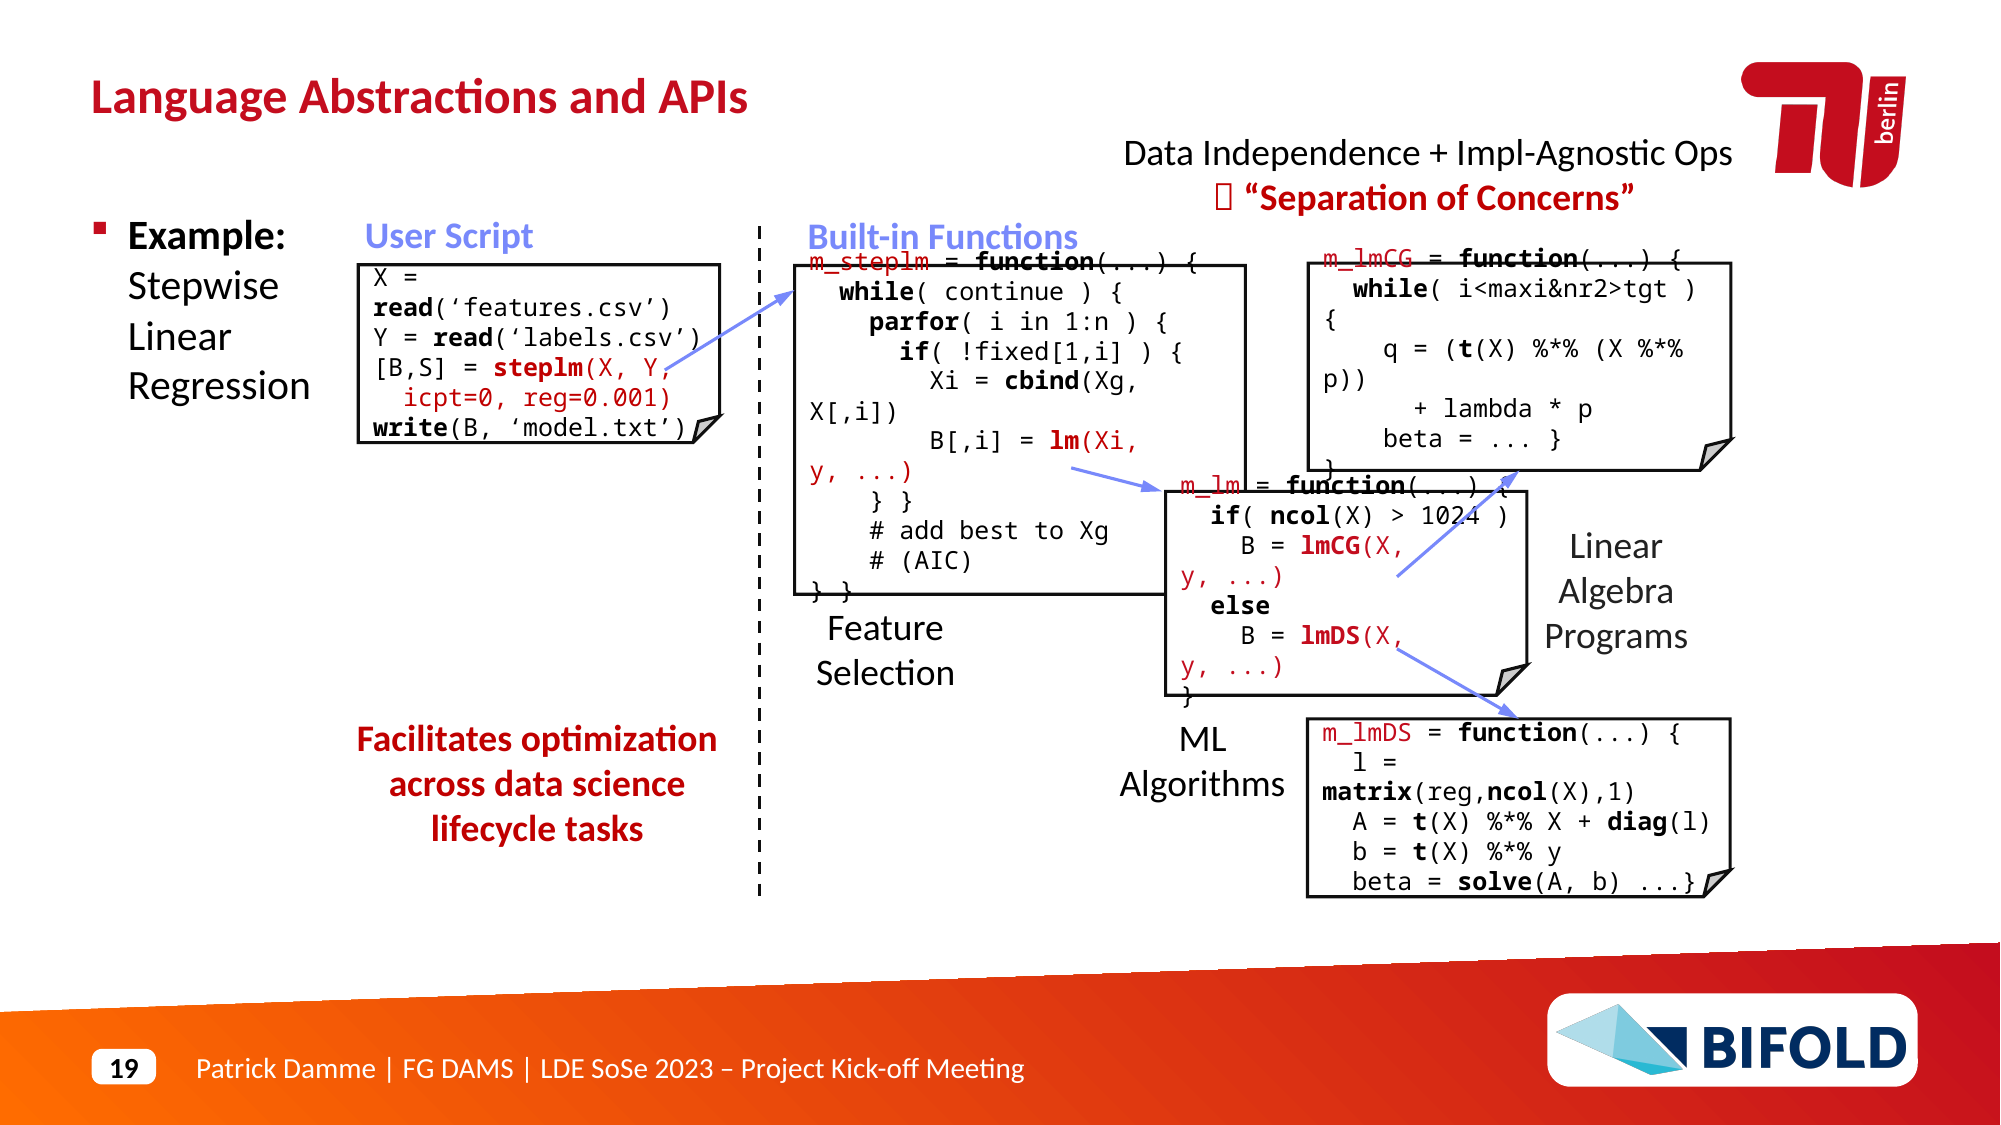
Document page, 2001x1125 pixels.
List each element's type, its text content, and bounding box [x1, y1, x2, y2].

text_box m_steplm = function(...) { while( continue ) { parfor( i in 1:n ) { if( !fixed[1,i] ) { Xi = cbind(Xg, X[,i]) B[,i] = lm(Xi, y, ...) } } # add best to Xg # (AIC) } } [794, 265, 1246, 595]
text_box ML Algorithms [1112, 706, 1293, 812]
text_box Data Independence + Impl-Agnostic Ops  “Separation of Concerns” [1092, 120, 1765, 226]
list Language Abstractions and APIs [91, 65, 1455, 183]
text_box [664, 290, 795, 371]
picture [1556, 1004, 1906, 1075]
text_box Linear Algebra Programs [1526, 513, 1707, 664]
picture [1741, 62, 1906, 188]
text_box Facilitates optimization across data science lifecycle tasks [345, 706, 730, 857]
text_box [1071, 467, 1162, 492]
text_box m_lmCG = function(...) { while( i<maxi&nr2>tgt ) { q = (t(X) %*% (X %*% p)) + lambda * p beta = ... } } [1308, 263, 1731, 471]
text_box Feature Selection [795, 595, 977, 701]
list Example: Stepwise Linear Regression [90, 208, 1908, 948]
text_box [1396, 648, 1519, 719]
text_box User Script [364, 203, 567, 264]
text_box X = read(‘features.csv’) Y = read(‘labels.csv’) [B,S] = steplm(X, Y, icpt=0, reg=0.001) write(B, ‘model.txt’) [358, 264, 720, 443]
text_box m_lmDS = function(...) { l = matrix(reg,ncol(X),1) A = t(X) %*% X + diag(l) b = t(X) %*% y beta = solve(A, b) ...} [1307, 718, 1731, 897]
text_box Built-in Functions [807, 204, 1116, 265]
text_box m_lm = function(...) { if( ncol(X) > 1024 ) B = lmCG(X, y, ...) else B = lmDS(X, y, ...) } [1165, 491, 1527, 696]
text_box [1396, 470, 1520, 577]
